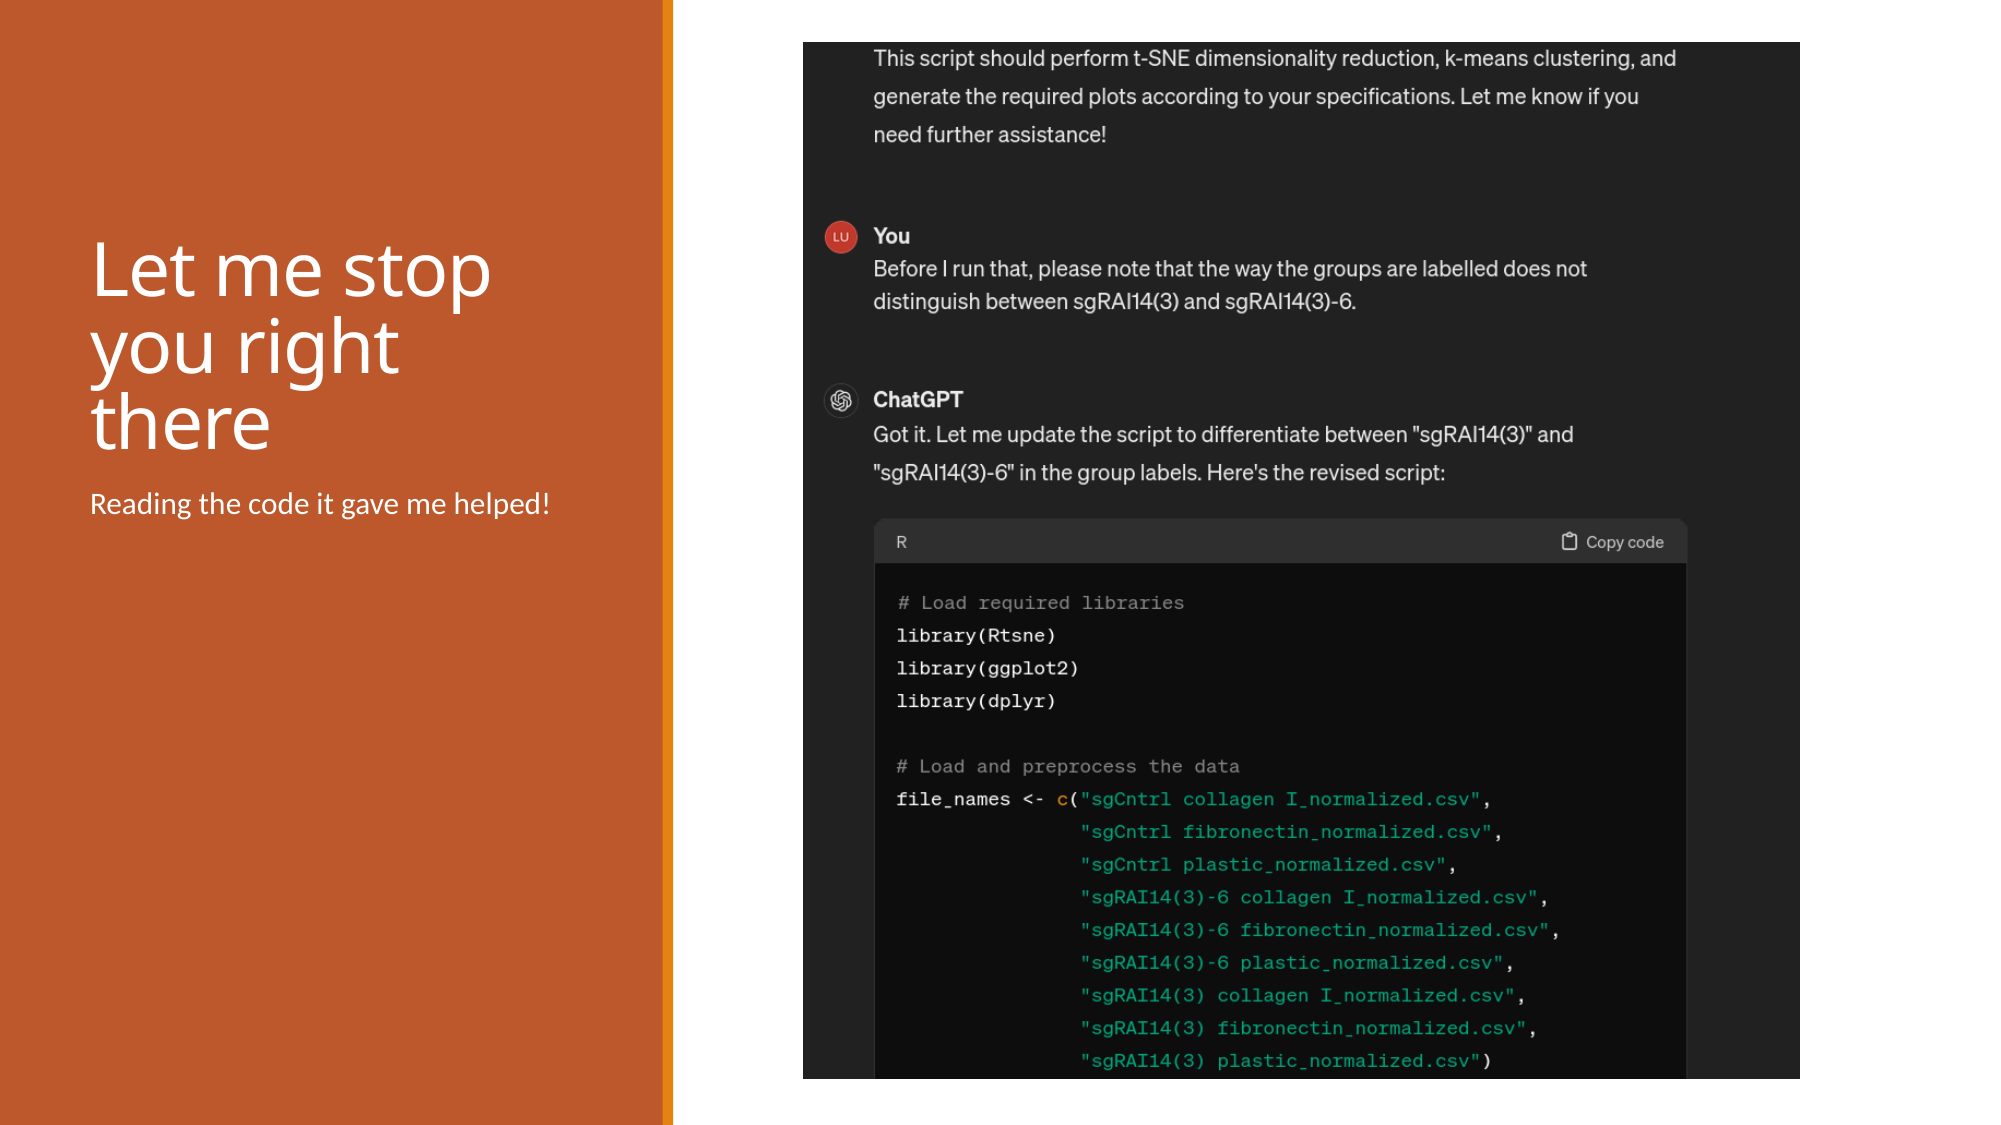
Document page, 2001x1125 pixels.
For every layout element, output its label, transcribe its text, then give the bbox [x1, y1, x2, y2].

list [803, 41, 1801, 1080]
list Reading the code it gave me helped! [75, 479, 600, 1035]
title Let me stop you right there [75, 97, 600, 473]
